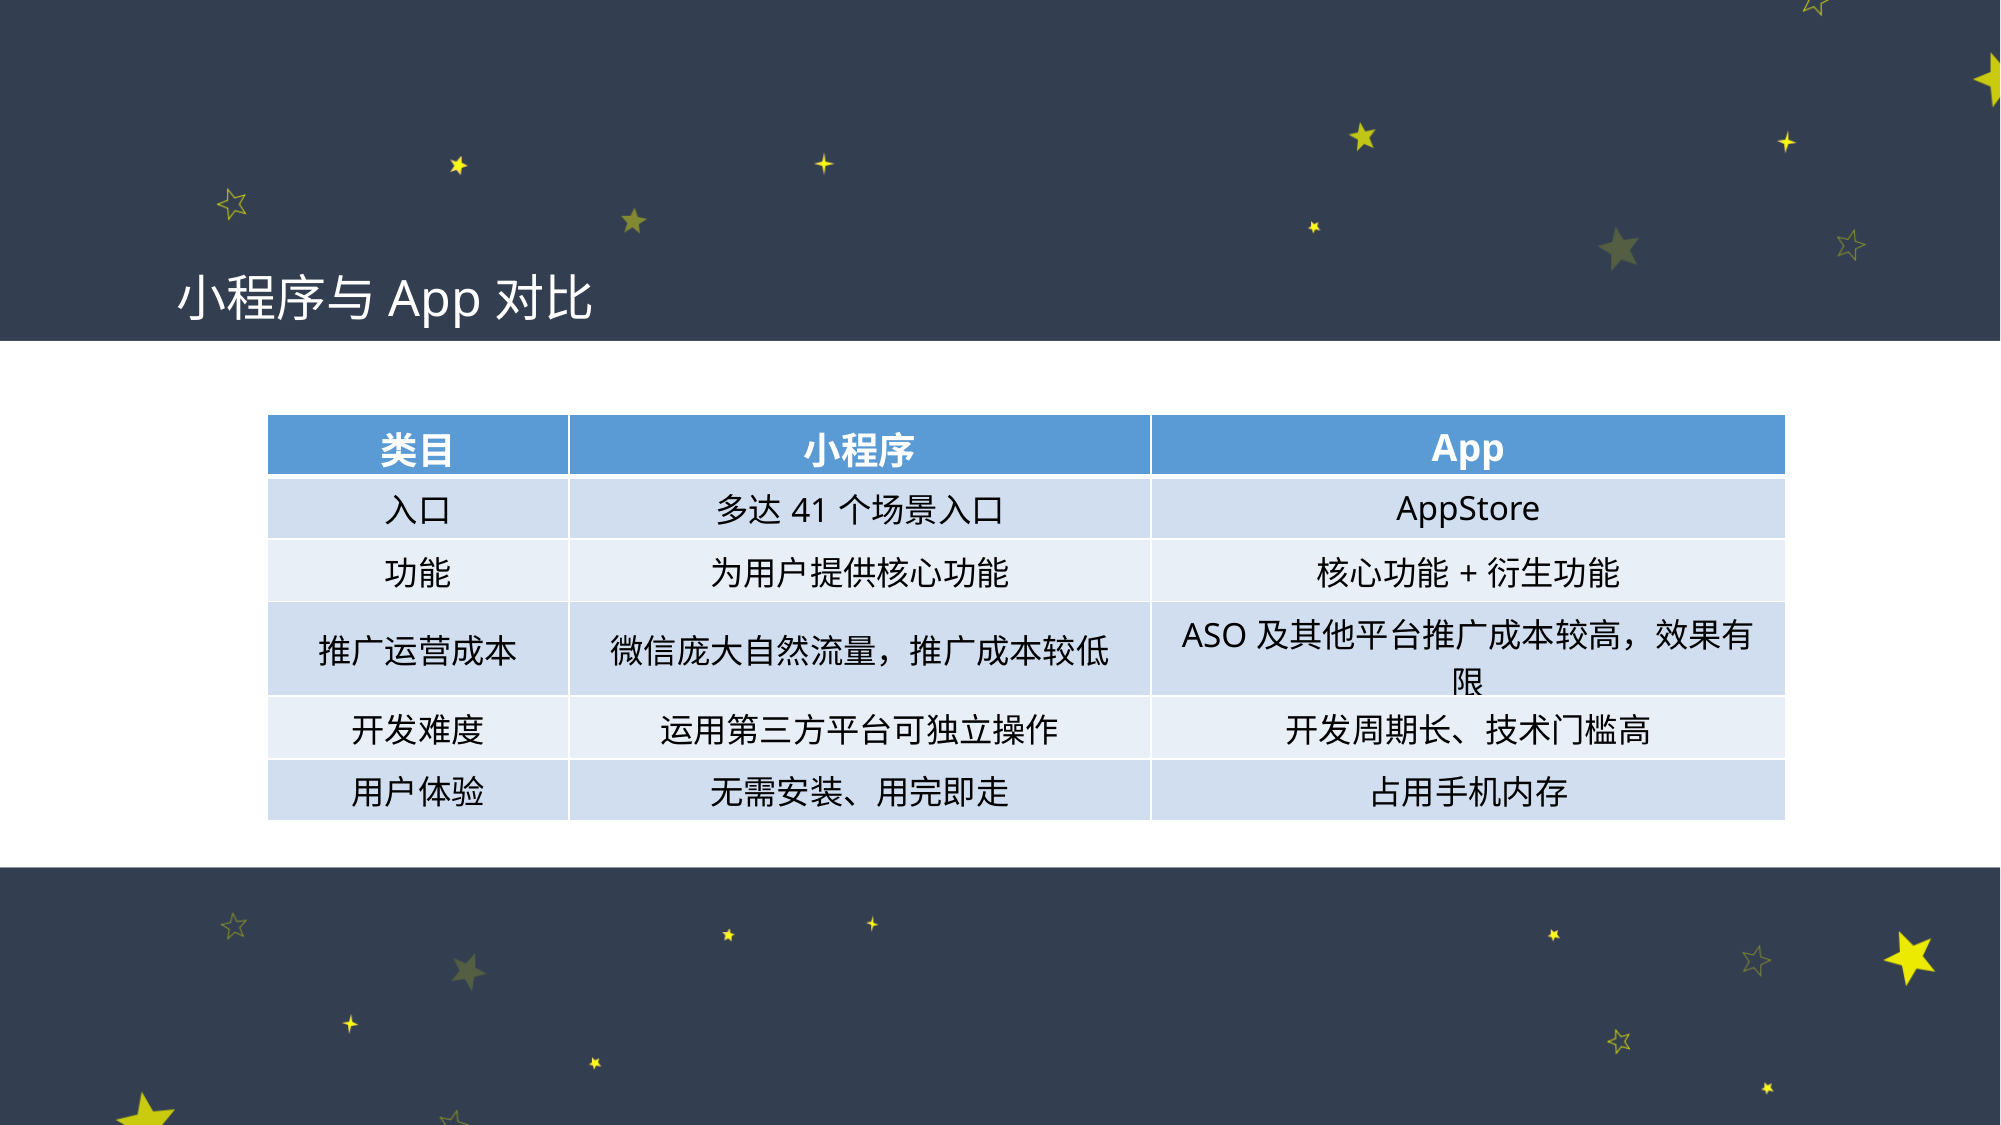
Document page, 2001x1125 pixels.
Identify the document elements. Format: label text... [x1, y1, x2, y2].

table_cell 入口 [268, 479, 568, 538]
table_header 小程序 [570, 415, 1150, 474]
table_cell 开发周期长、技术门槛高 [1152, 697, 1785, 758]
table_cell AppStore [1152, 479, 1785, 538]
table_cell 推广运营成本 [268, 602, 568, 695]
table_cell 核心功能+衍生功能 [1152, 540, 1785, 601]
table_cell 微信庞大自然流量，推广成本较低 [570, 602, 1150, 695]
table_cell 开发难度 [268, 697, 568, 758]
table_cell 多达41个场景入口 [570, 479, 1150, 538]
text_box 小程序与App对比 [162, 259, 610, 335]
table_cell 为用户提供核心功能 [570, 540, 1150, 601]
table_cell 运用第三方平台可独立操作 [570, 697, 1150, 758]
table_cell 用户体验 [268, 760, 568, 820]
picture [0, 0, 2001, 1125]
table_cell 无需安装、用完即走 [570, 760, 1150, 820]
table_cell 功能 [268, 540, 568, 601]
table_header App [1152, 415, 1785, 474]
table_header 类目 [268, 415, 568, 474]
table_cell ASO及其他平台推广成本较高，效果有限 [1152, 602, 1785, 695]
table_cell 占用手机内存 [1152, 760, 1785, 820]
